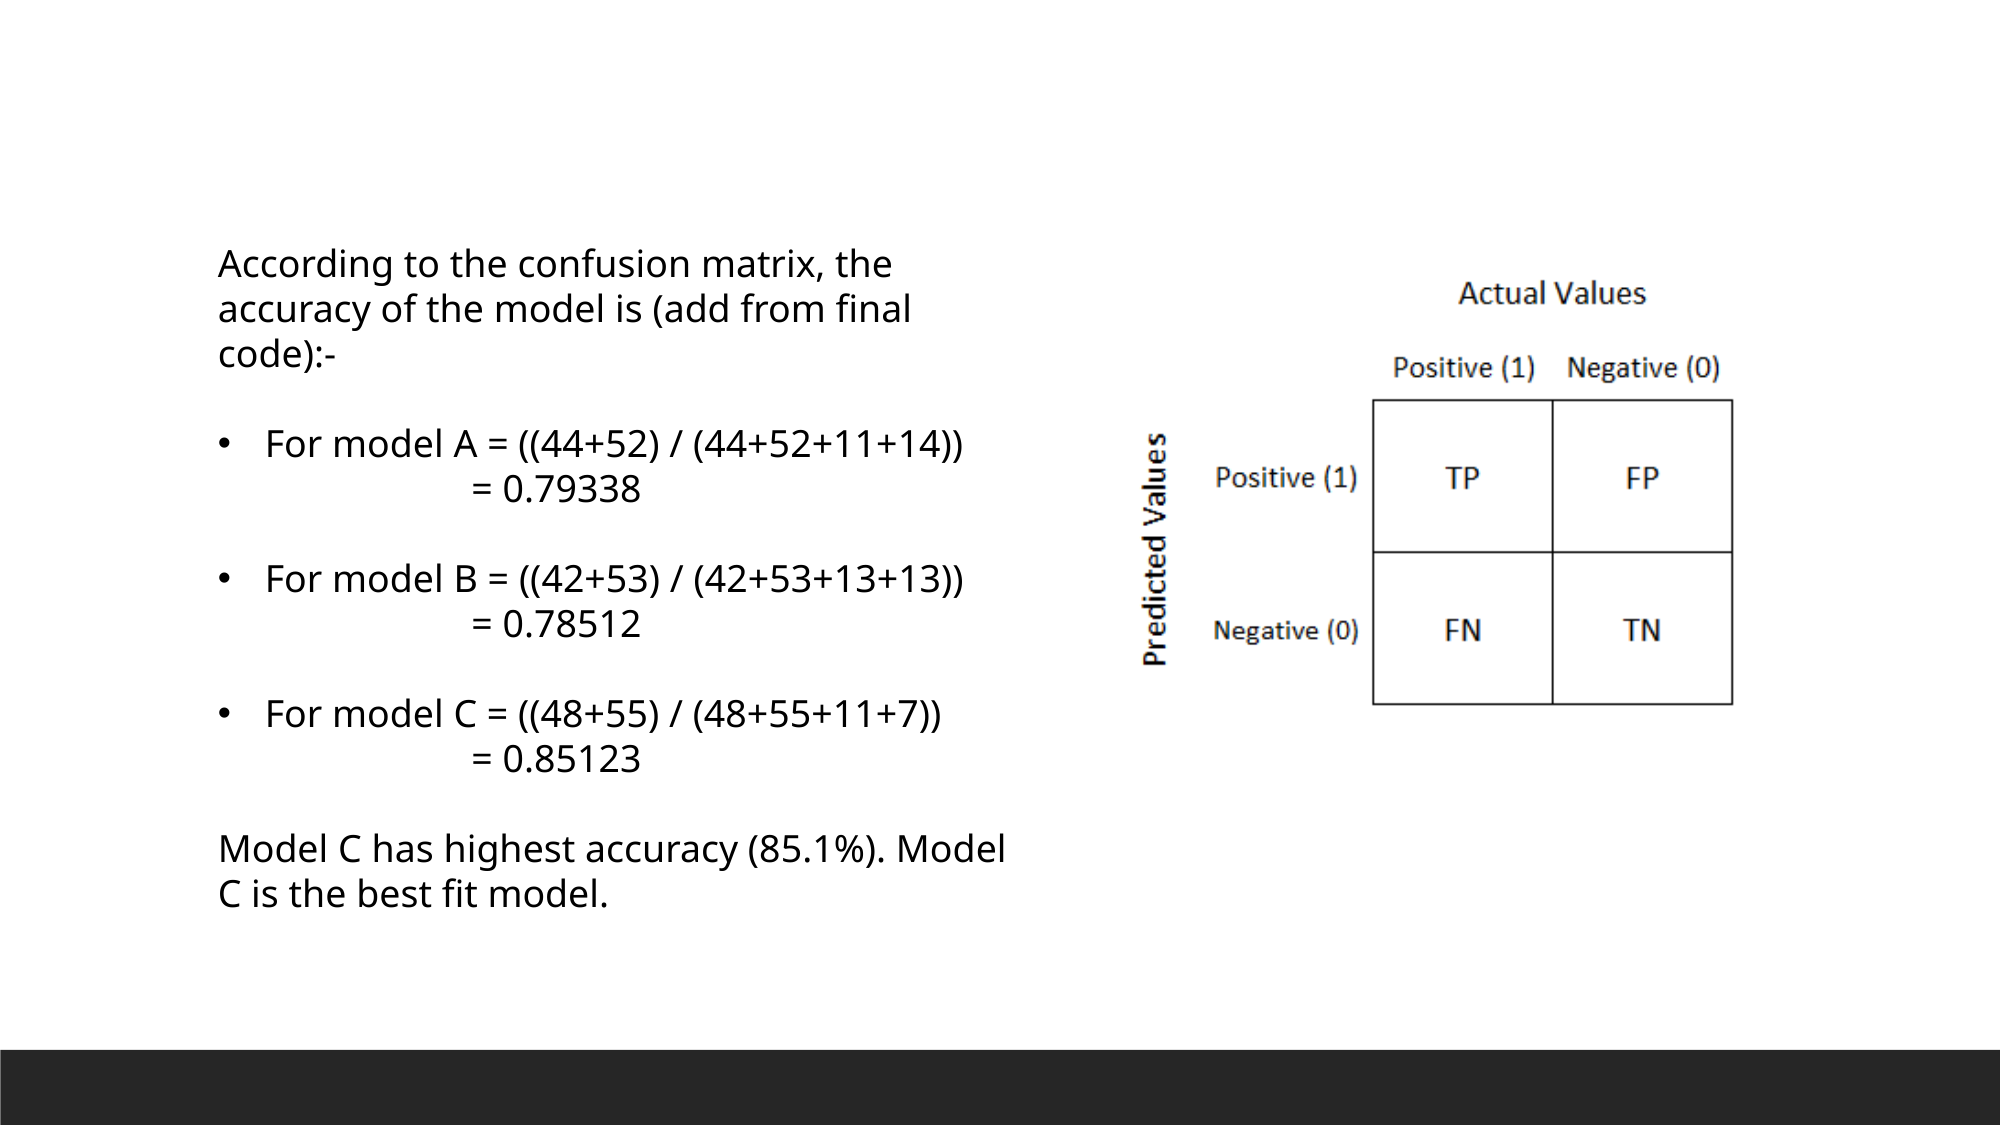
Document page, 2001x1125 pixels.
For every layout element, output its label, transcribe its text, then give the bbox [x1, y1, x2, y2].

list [1097, 232, 1751, 723]
text_box According to the confusion matrix, the accuracy of the model is (add from final code):- For model A = ((44+52) / (44+52+11+14)) = 0.79338 For model B = ((42+53) / (42+53+13+13)) = 0.78512 For model C = ((48+55) / (48+55+11+7)) = 0.85123 Model C has highest accuracy (85.1%). Model C is the best fit model. [203, 233, 1038, 923]
